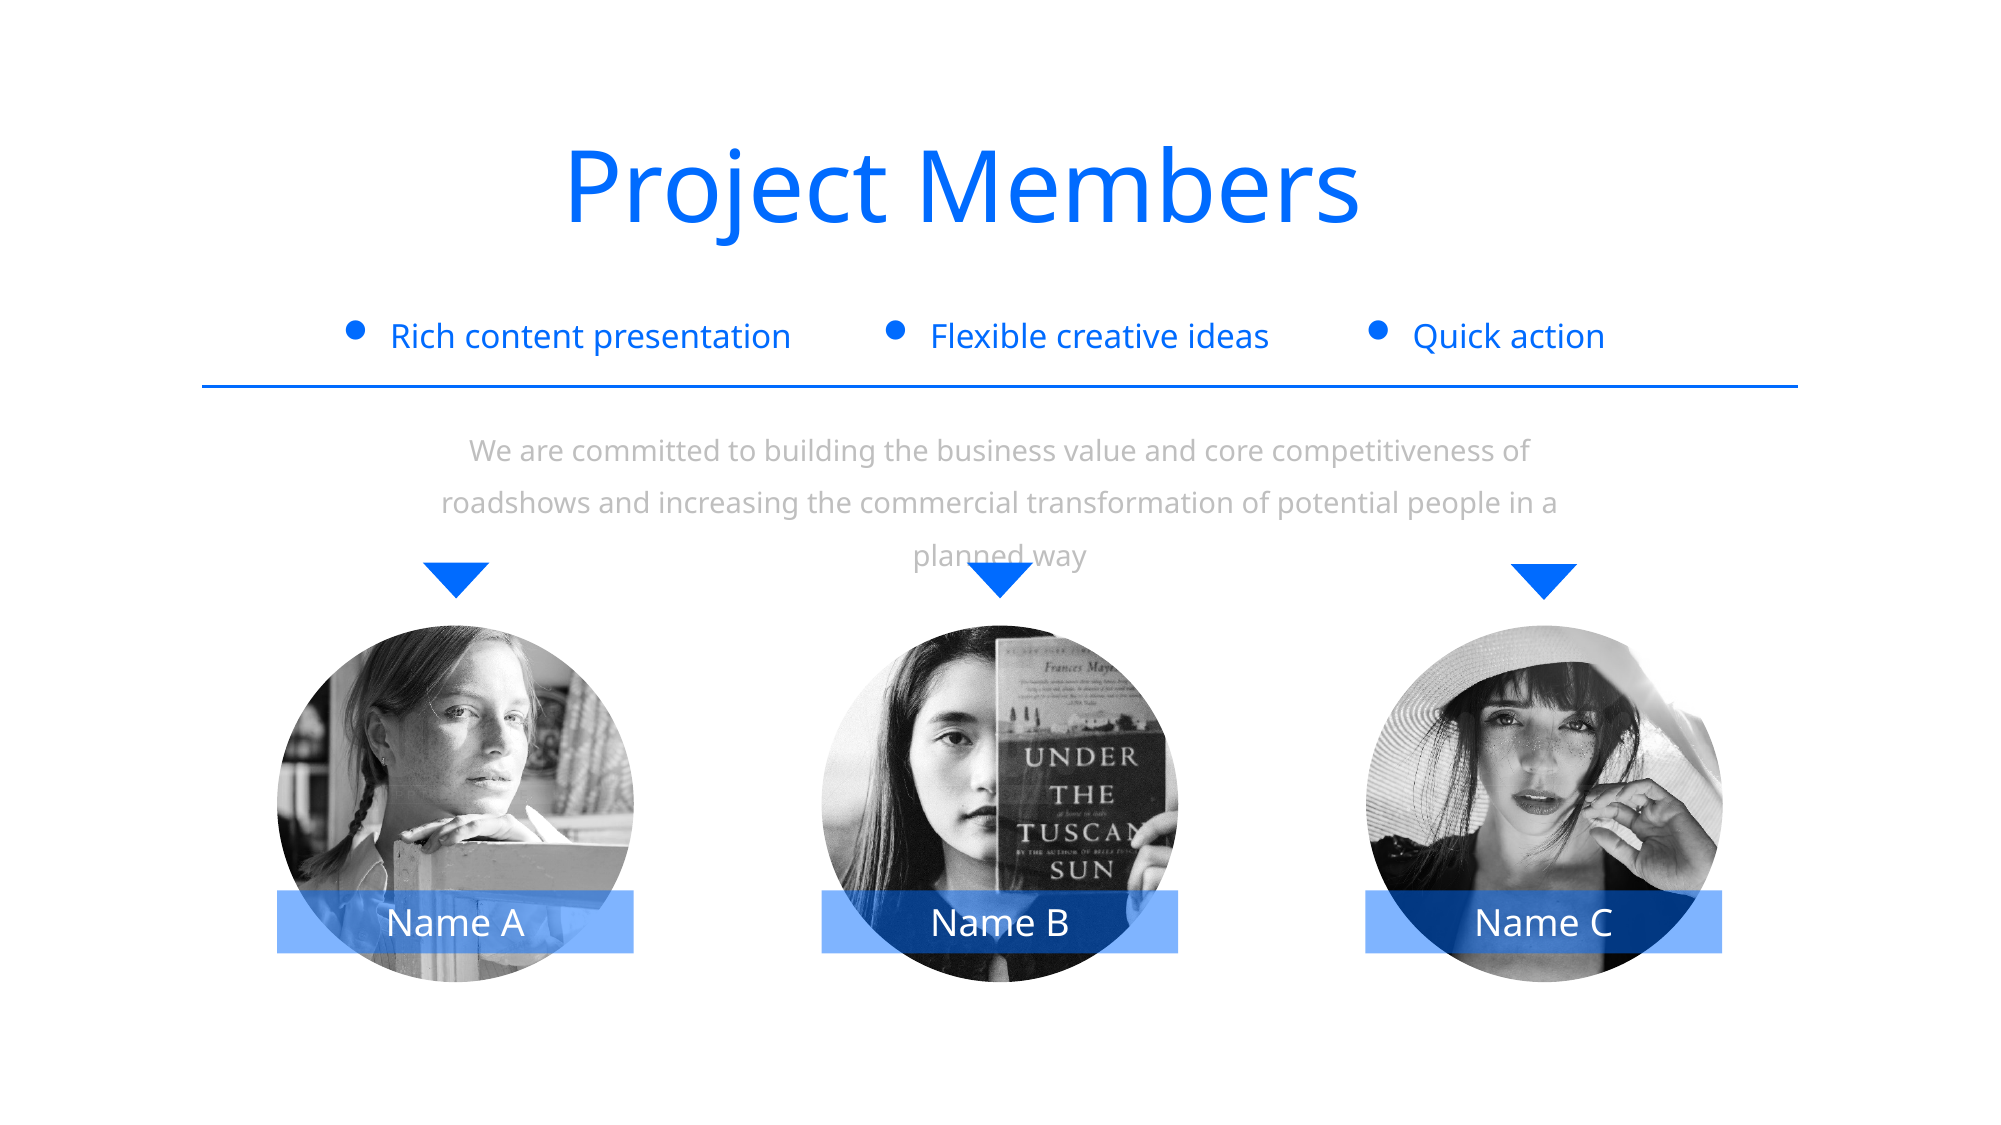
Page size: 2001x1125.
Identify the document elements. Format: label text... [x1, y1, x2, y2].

text_box [420, 561, 492, 600]
text_box [1508, 563, 1580, 602]
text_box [328, 227, 1672, 343]
text_box Project Members [547, 114, 1453, 227]
text_box We are committed to building the business value and core competitiveness of roadshows and increasing the commercial transformation of potential people in a planned way [380, 407, 1619, 580]
text_box [964, 561, 1036, 600]
picture [277, 625, 634, 983]
picture [821, 625, 1179, 983]
picture [1366, 625, 1723, 983]
